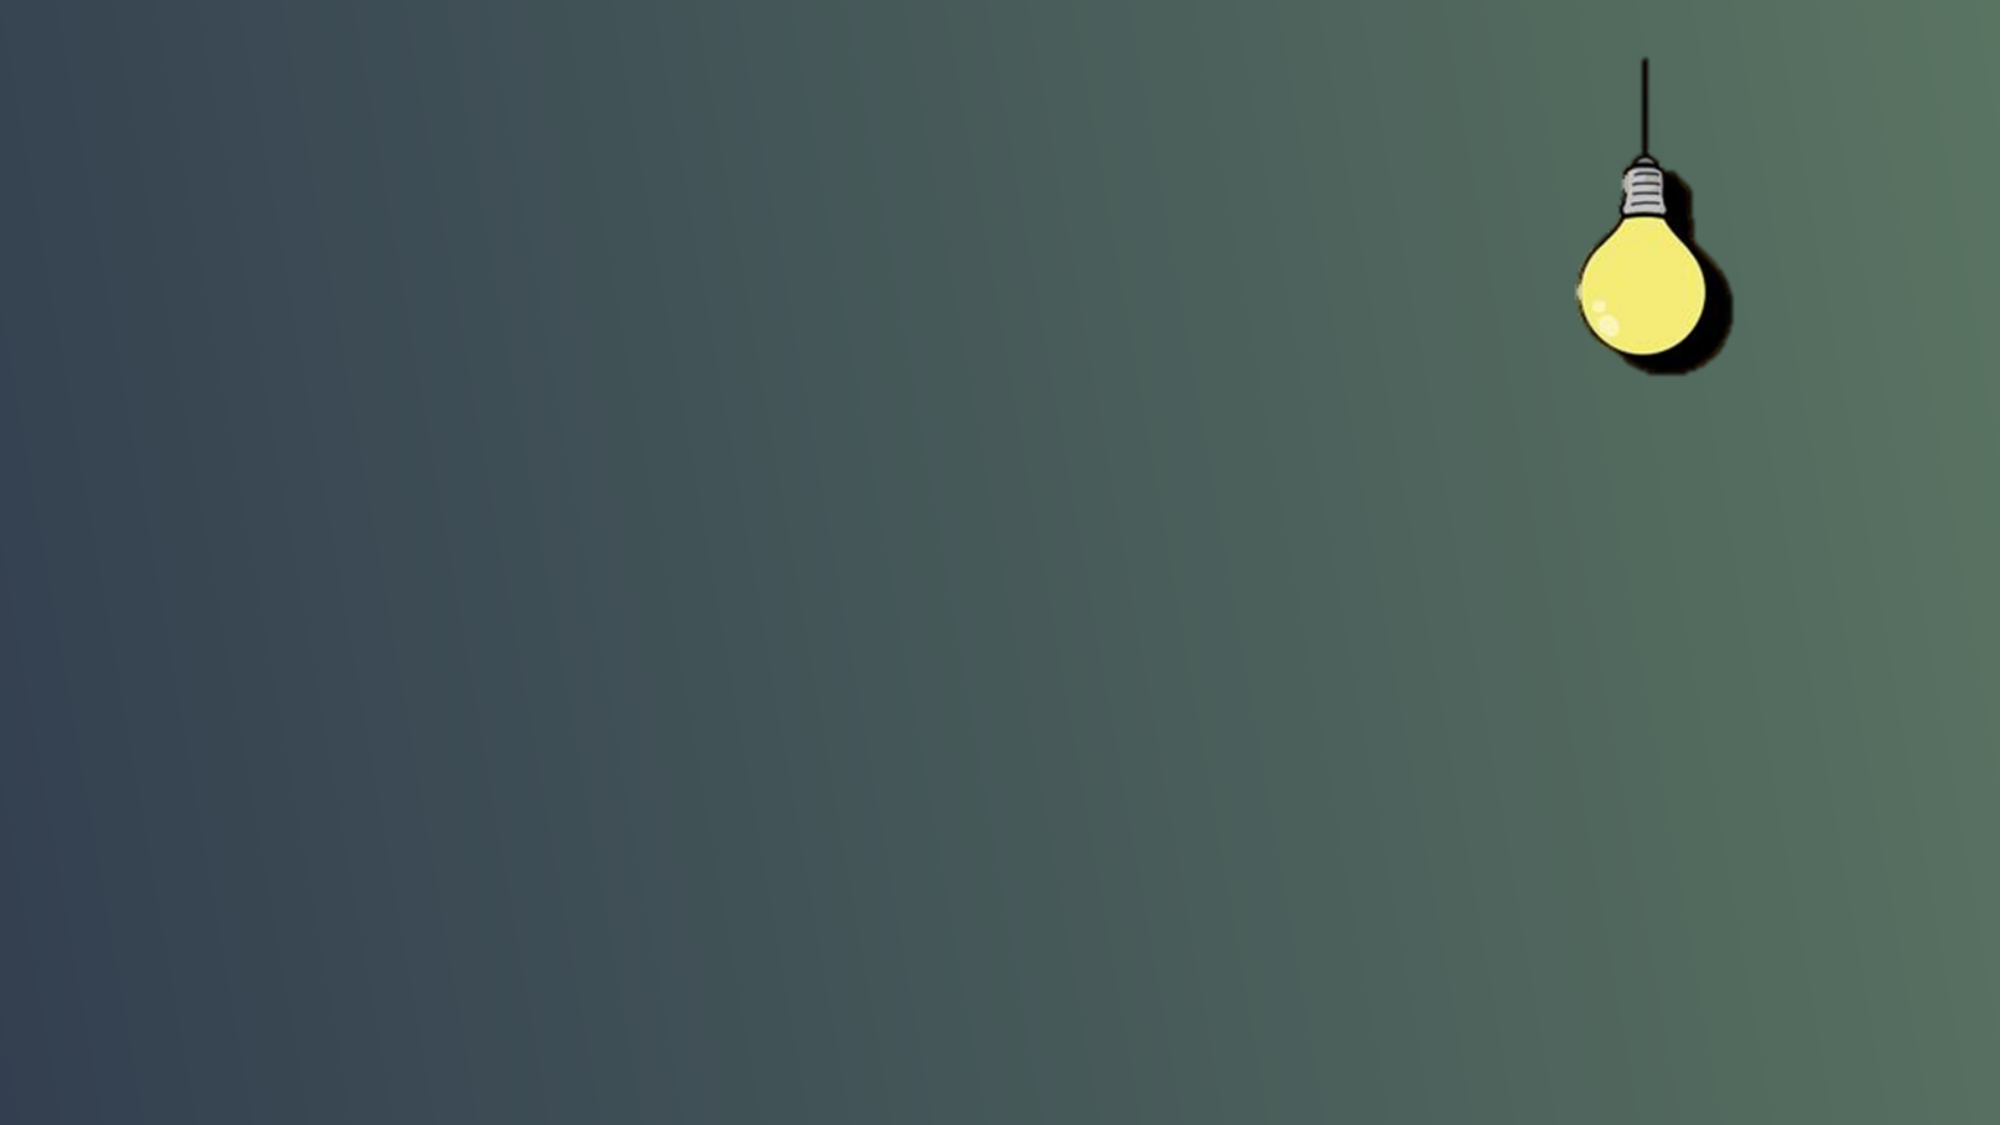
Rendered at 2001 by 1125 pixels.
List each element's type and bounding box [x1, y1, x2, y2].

picture [1537, 28, 1766, 413]
